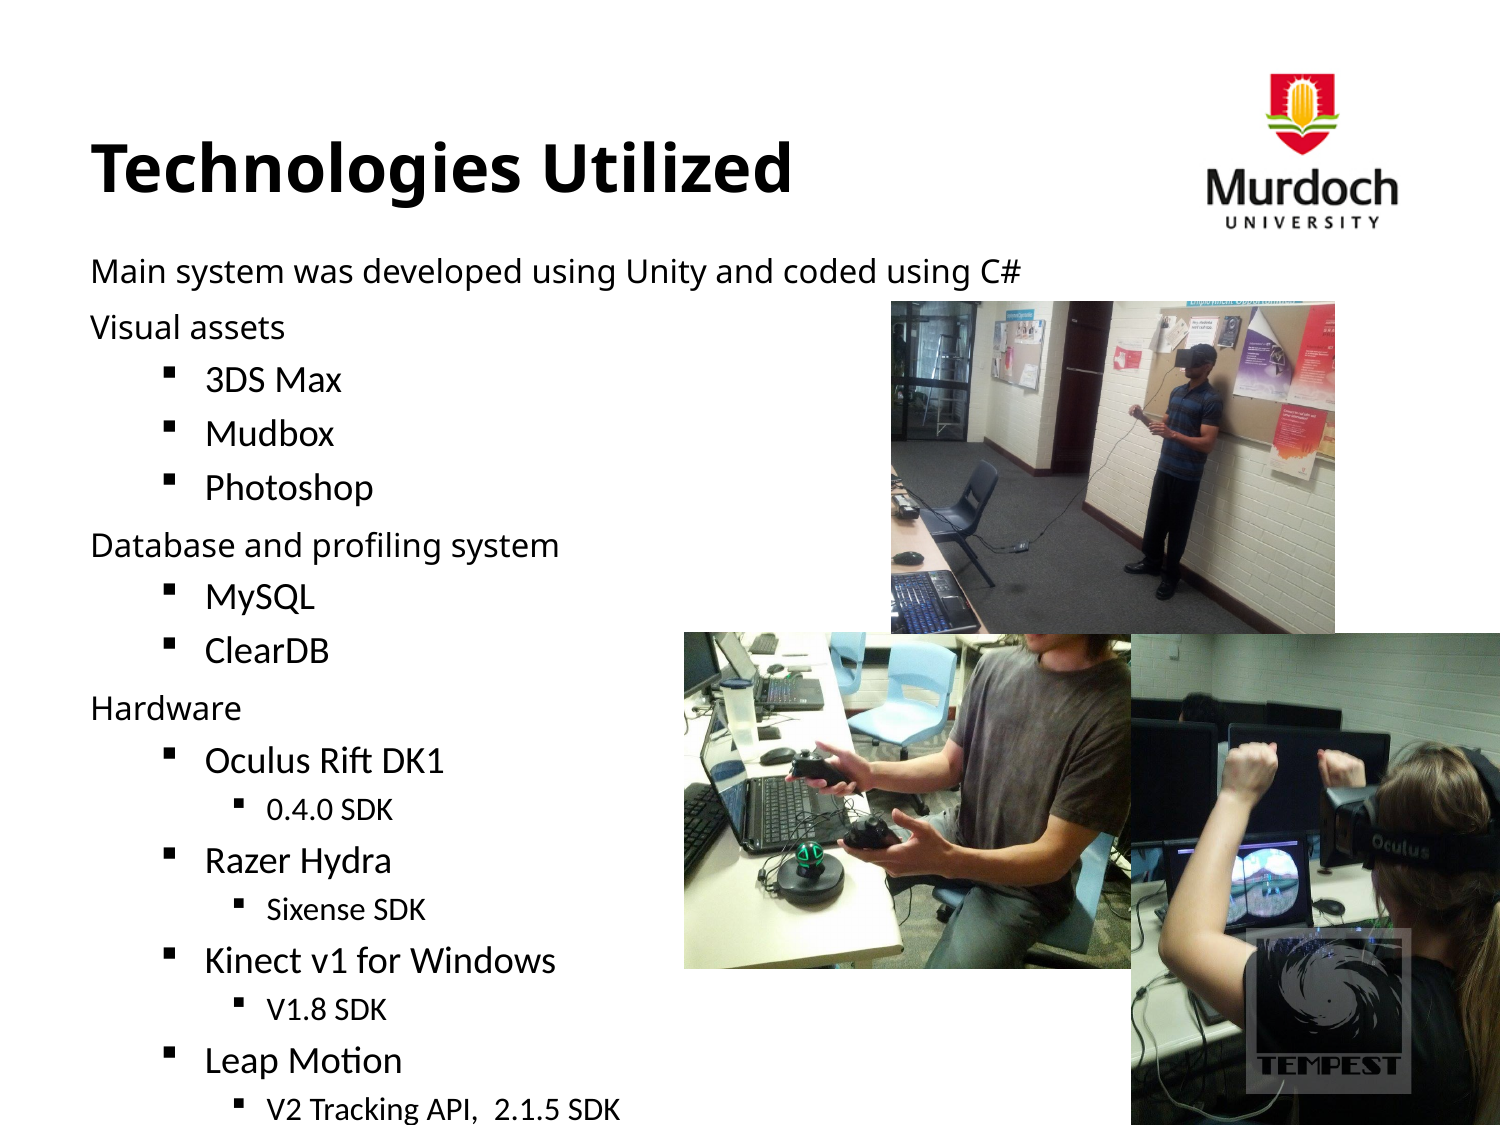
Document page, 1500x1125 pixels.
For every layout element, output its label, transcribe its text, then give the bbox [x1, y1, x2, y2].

list Main system was developed using Unity and coded using C# Visual assets 3DS Max Mudbox Photoshop Database and profiling system MySQL ClearDB Hardware Oculus Rift DK1 0.4.0 SDK Razer Hydra Sixense SDK Kinect v1 for Windows V1.8 SDK Leap Motion V2 Tracking API, 2.1.5 SDK [75, 243, 1425, 1125]
picture [0, 0, 1500, 1125]
title Technologies Utilized [75, 99, 1175, 233]
